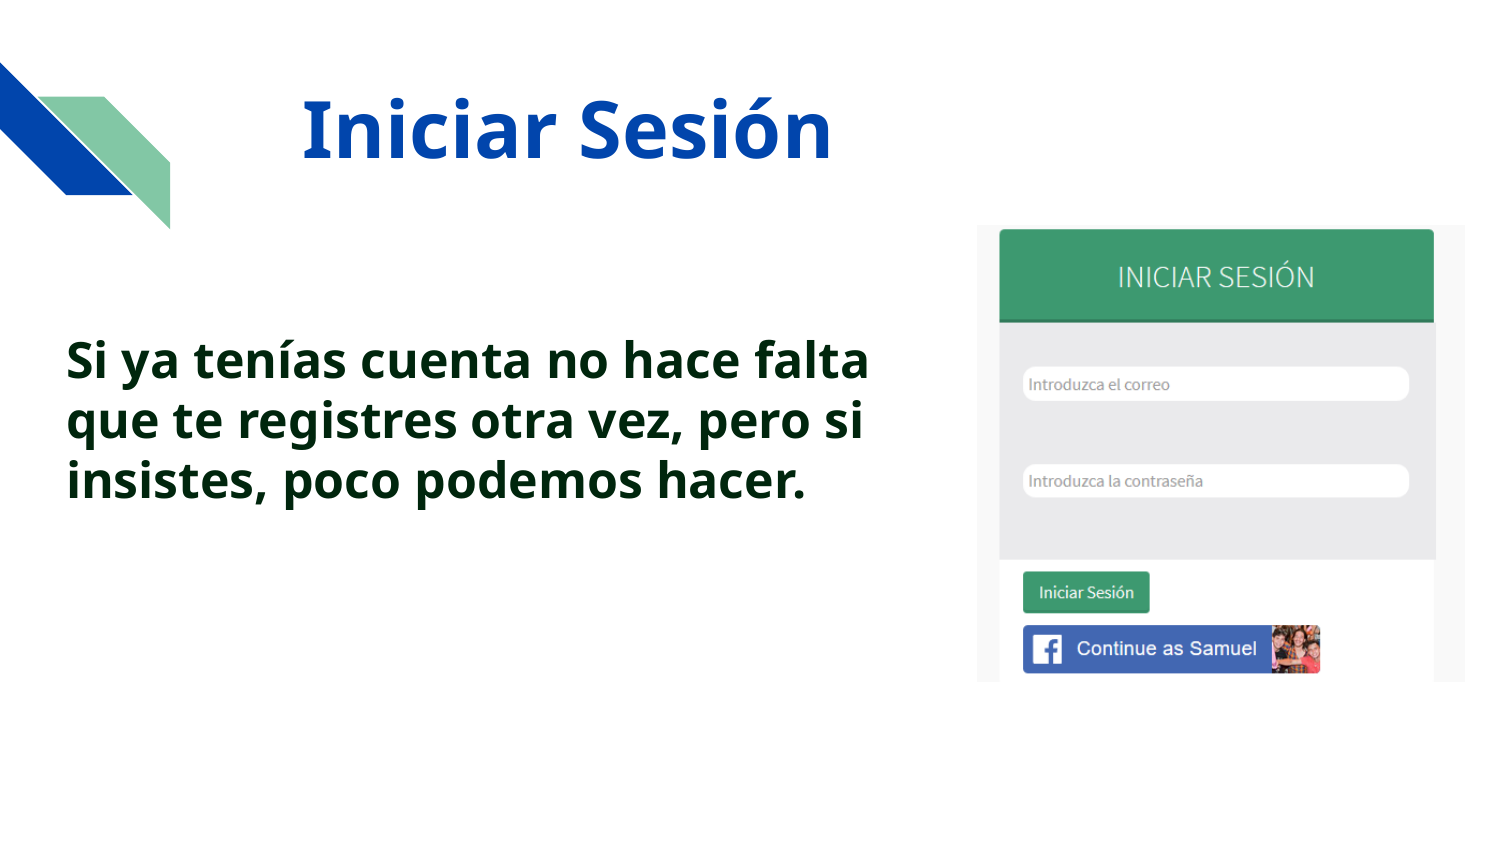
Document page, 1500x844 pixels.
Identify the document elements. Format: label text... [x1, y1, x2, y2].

picture [977, 225, 1465, 682]
list Si ya tenías cuenta no hace falta que te registres otra vez, pero si insistes, poco podemos hacer. [51, 313, 962, 791]
title Iniciar Sesión [212, 64, 1368, 215]
